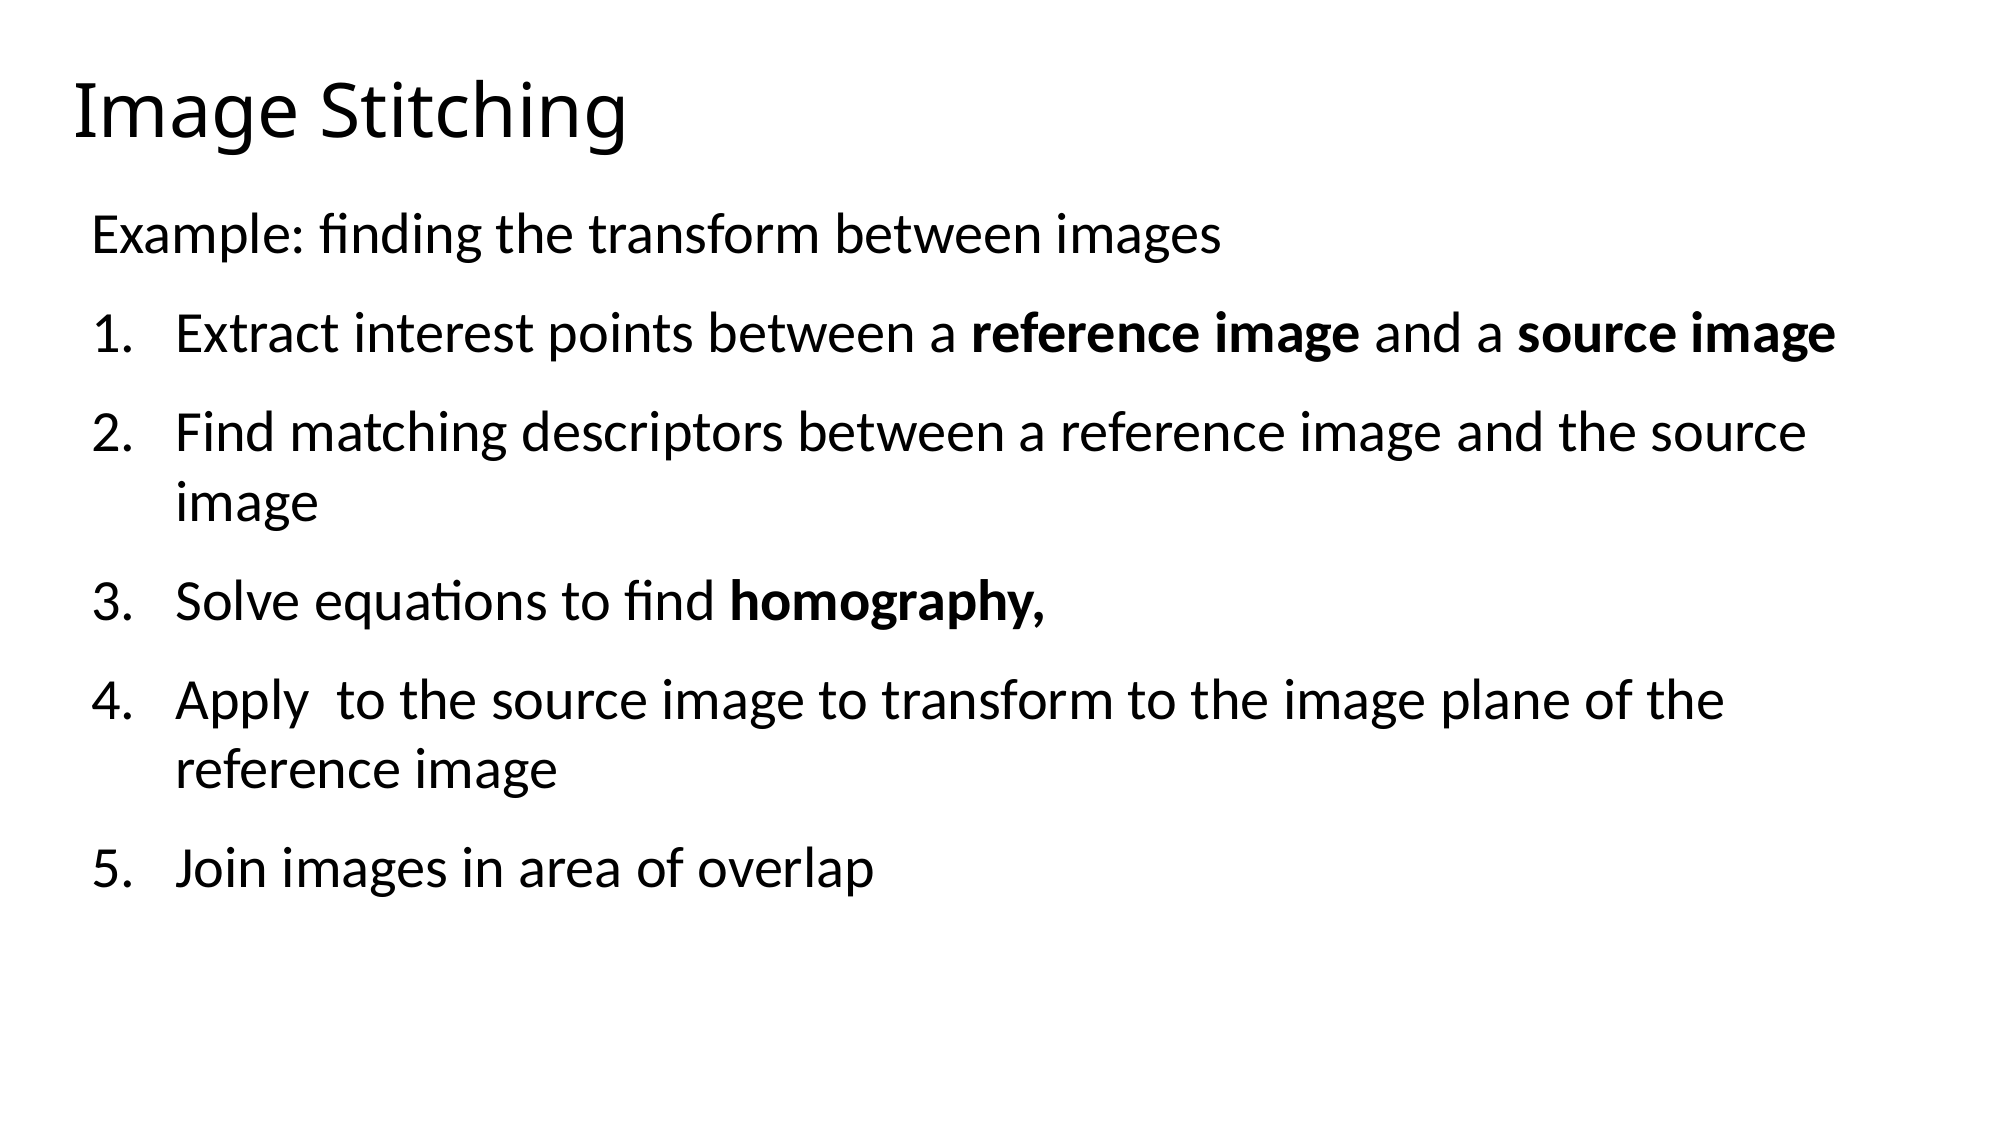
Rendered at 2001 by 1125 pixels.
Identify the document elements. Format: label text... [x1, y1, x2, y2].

title Image Stitching [0, 0, 1953, 161]
